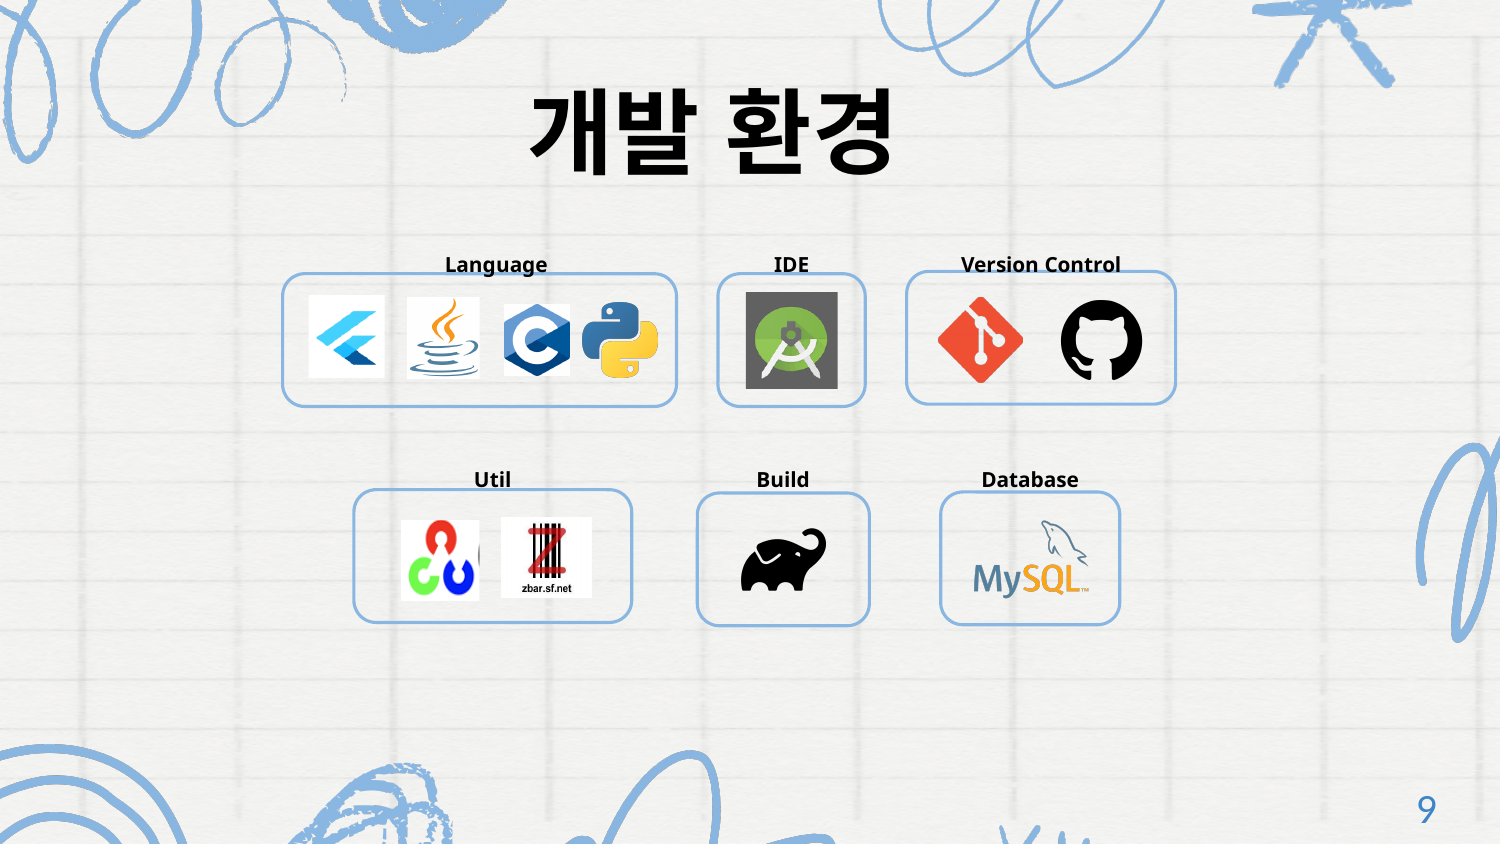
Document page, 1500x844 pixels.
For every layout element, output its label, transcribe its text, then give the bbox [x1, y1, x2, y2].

text_box [697, 492, 870, 626]
text_box [925, 824, 1186, 844]
picture [582, 302, 658, 378]
text_box [717, 273, 866, 407]
picture [308, 294, 385, 379]
text_box [906, 271, 1176, 405]
text_box Build [741, 458, 826, 492]
text_box [240, 760, 453, 844]
text_box [353, 489, 632, 623]
picture [1059, 297, 1144, 383]
text_box Language [422, 243, 570, 277]
text_box 9 [1376, 781, 1477, 832]
text_box [0, 0, 347, 164]
picture [406, 297, 480, 379]
text_box [0, 729, 204, 844]
text_box 개발 환경 [350, 80, 1075, 190]
text_box Database [940, 458, 1120, 492]
picture [400, 520, 480, 601]
text_box [524, 750, 902, 844]
text_box [311, 0, 549, 56]
text_box [282, 273, 677, 407]
text_box [791, 0, 1243, 89]
picture [740, 516, 826, 602]
text_box Util [450, 458, 535, 492]
text_box IDE [749, 243, 834, 277]
text_box [1251, 0, 1416, 89]
text_box Version Control [938, 243, 1144, 277]
picture [938, 297, 1024, 383]
text_box [1415, 357, 1500, 655]
picture [501, 517, 592, 598]
text_box [940, 492, 1120, 625]
picture [745, 292, 838, 390]
picture [962, 515, 1098, 601]
picture [504, 304, 570, 377]
text_box [0, 0, 1500, 844]
